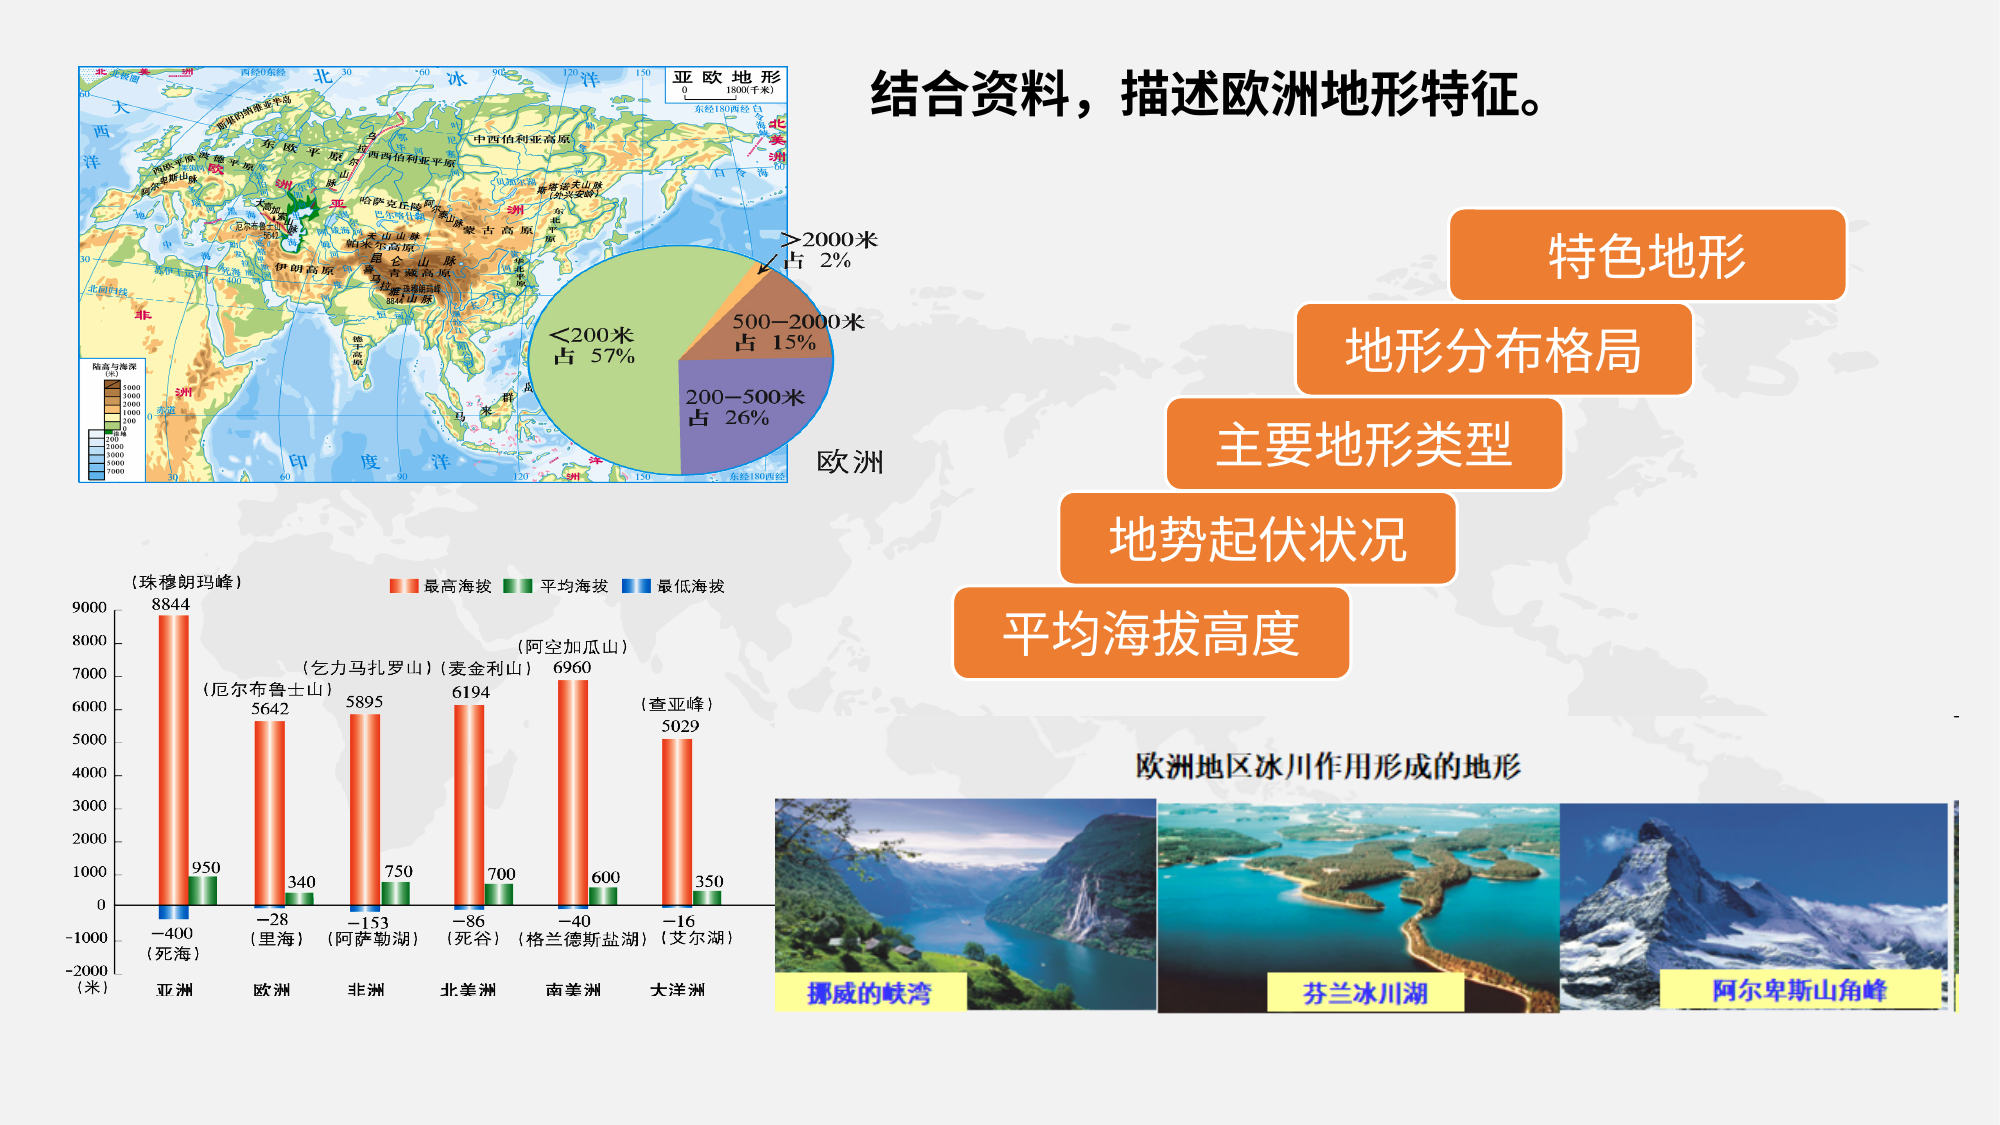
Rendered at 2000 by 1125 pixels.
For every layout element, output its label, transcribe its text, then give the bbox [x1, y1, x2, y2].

text_box 地形分布格局 [1293, 300, 1696, 398]
text_box 地势起伏状况 [1057, 489, 1459, 587]
picture [66, 574, 1959, 1015]
text_box 特色地形 [1447, 206, 1849, 304]
text_box 结合资料，描述欧洲地形特征。 [798, 54, 1944, 130]
picture [78, 66, 894, 483]
text_box 主要地形类型 [1163, 395, 1566, 493]
text_box 平均海拔高度 [950, 584, 1353, 682]
